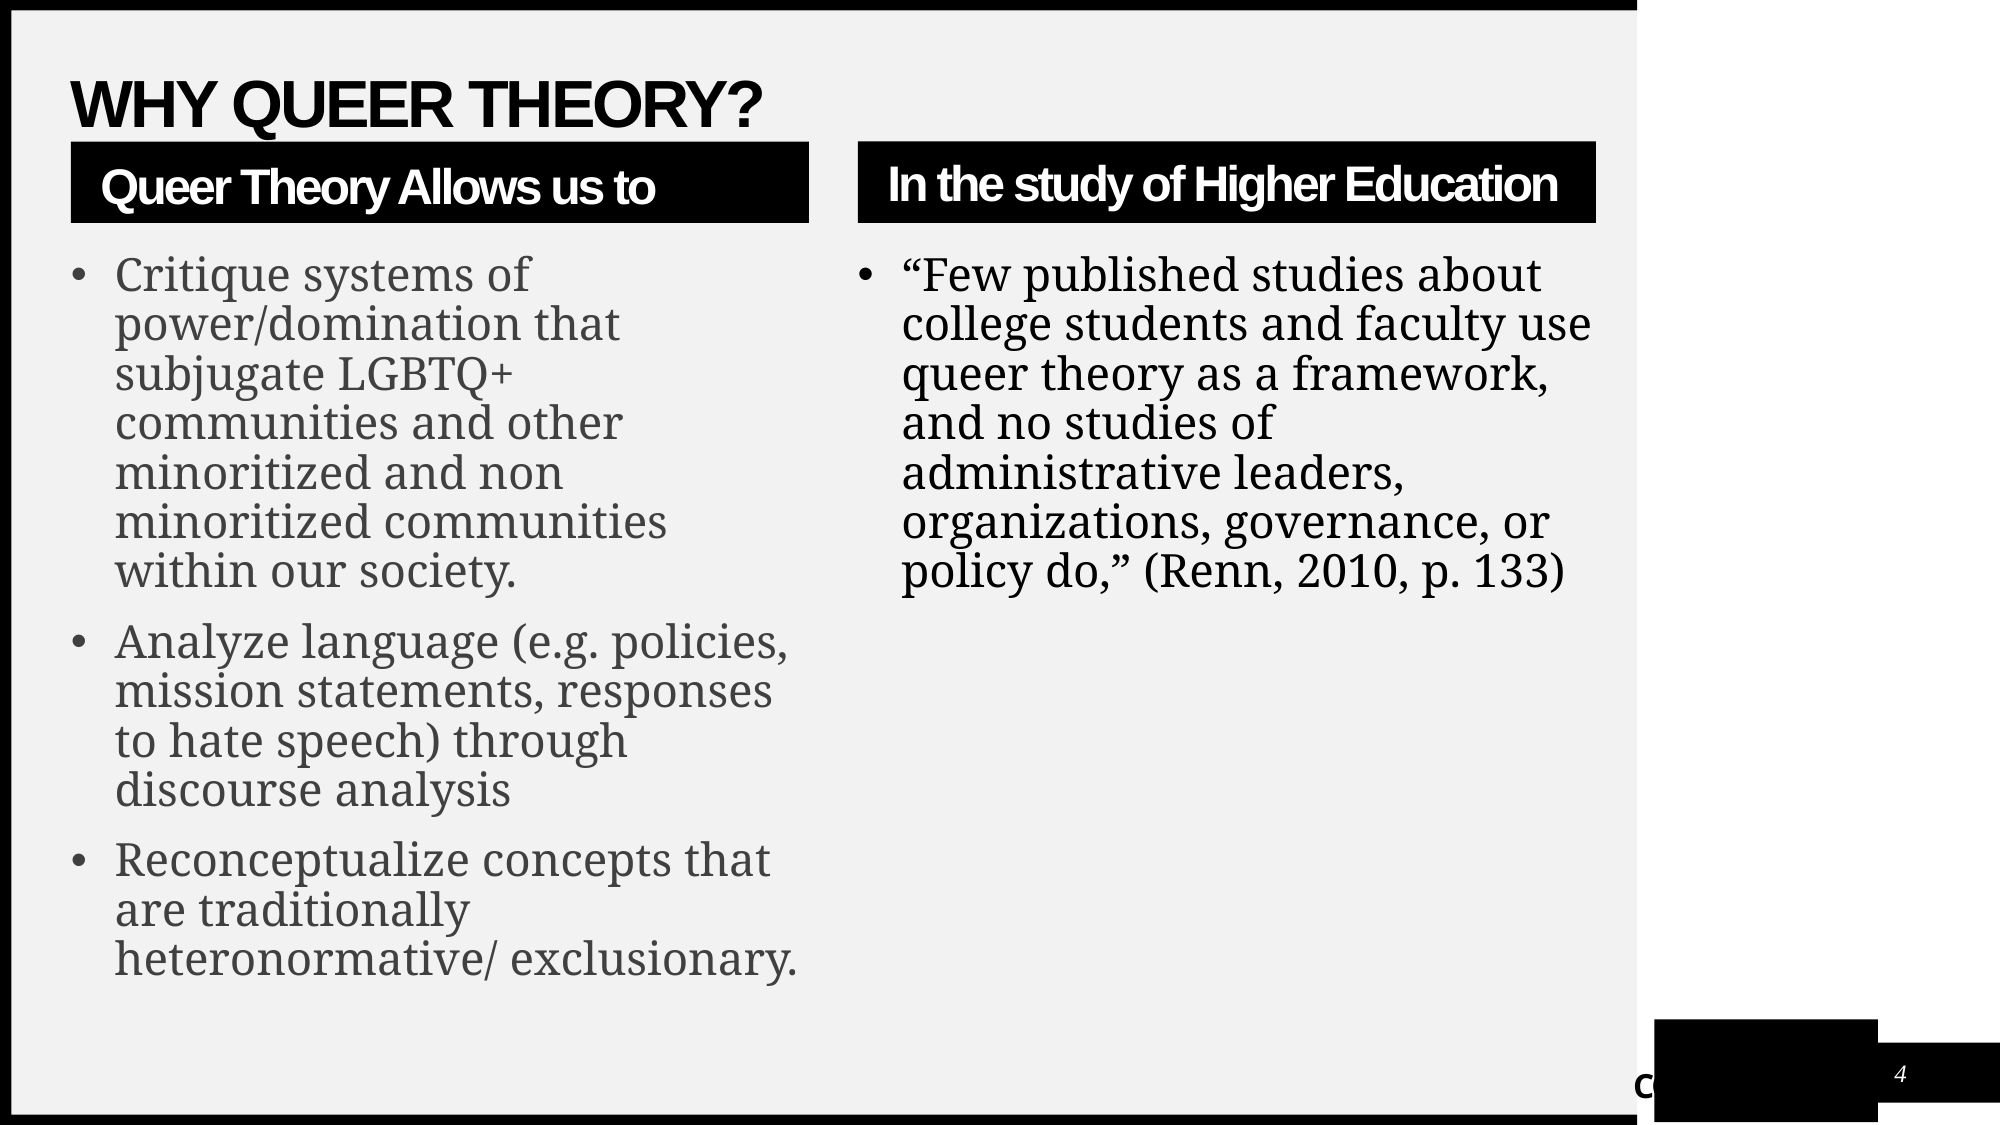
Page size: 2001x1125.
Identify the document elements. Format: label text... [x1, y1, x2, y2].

text_box [1653, 1018, 1879, 1123]
list Queer Theory Allows us to [70, 141, 809, 223]
title Why queer Theory? [70, 70, 1580, 142]
list Critique systems of power/domination that subjugate LGBTQ+ communities and other minoritized and non minoritized communities within our society. Analyze language (e.g. policies, mission statements, responses to hate speech) through discourse analysis Reconceptualize concepts that are traditionally heteronormative/ exclusionary. [70, 251, 809, 962]
slide_number 4 [1879, 1050, 1924, 1096]
list “Few published studies about college students and faculty use queer theory as a framework, and no studies of administrative leaders, organizations, governance, or policy do,” (Renn, 2010, p. 133) [857, 251, 1596, 666]
list In the study of Higher Education [857, 141, 1596, 223]
